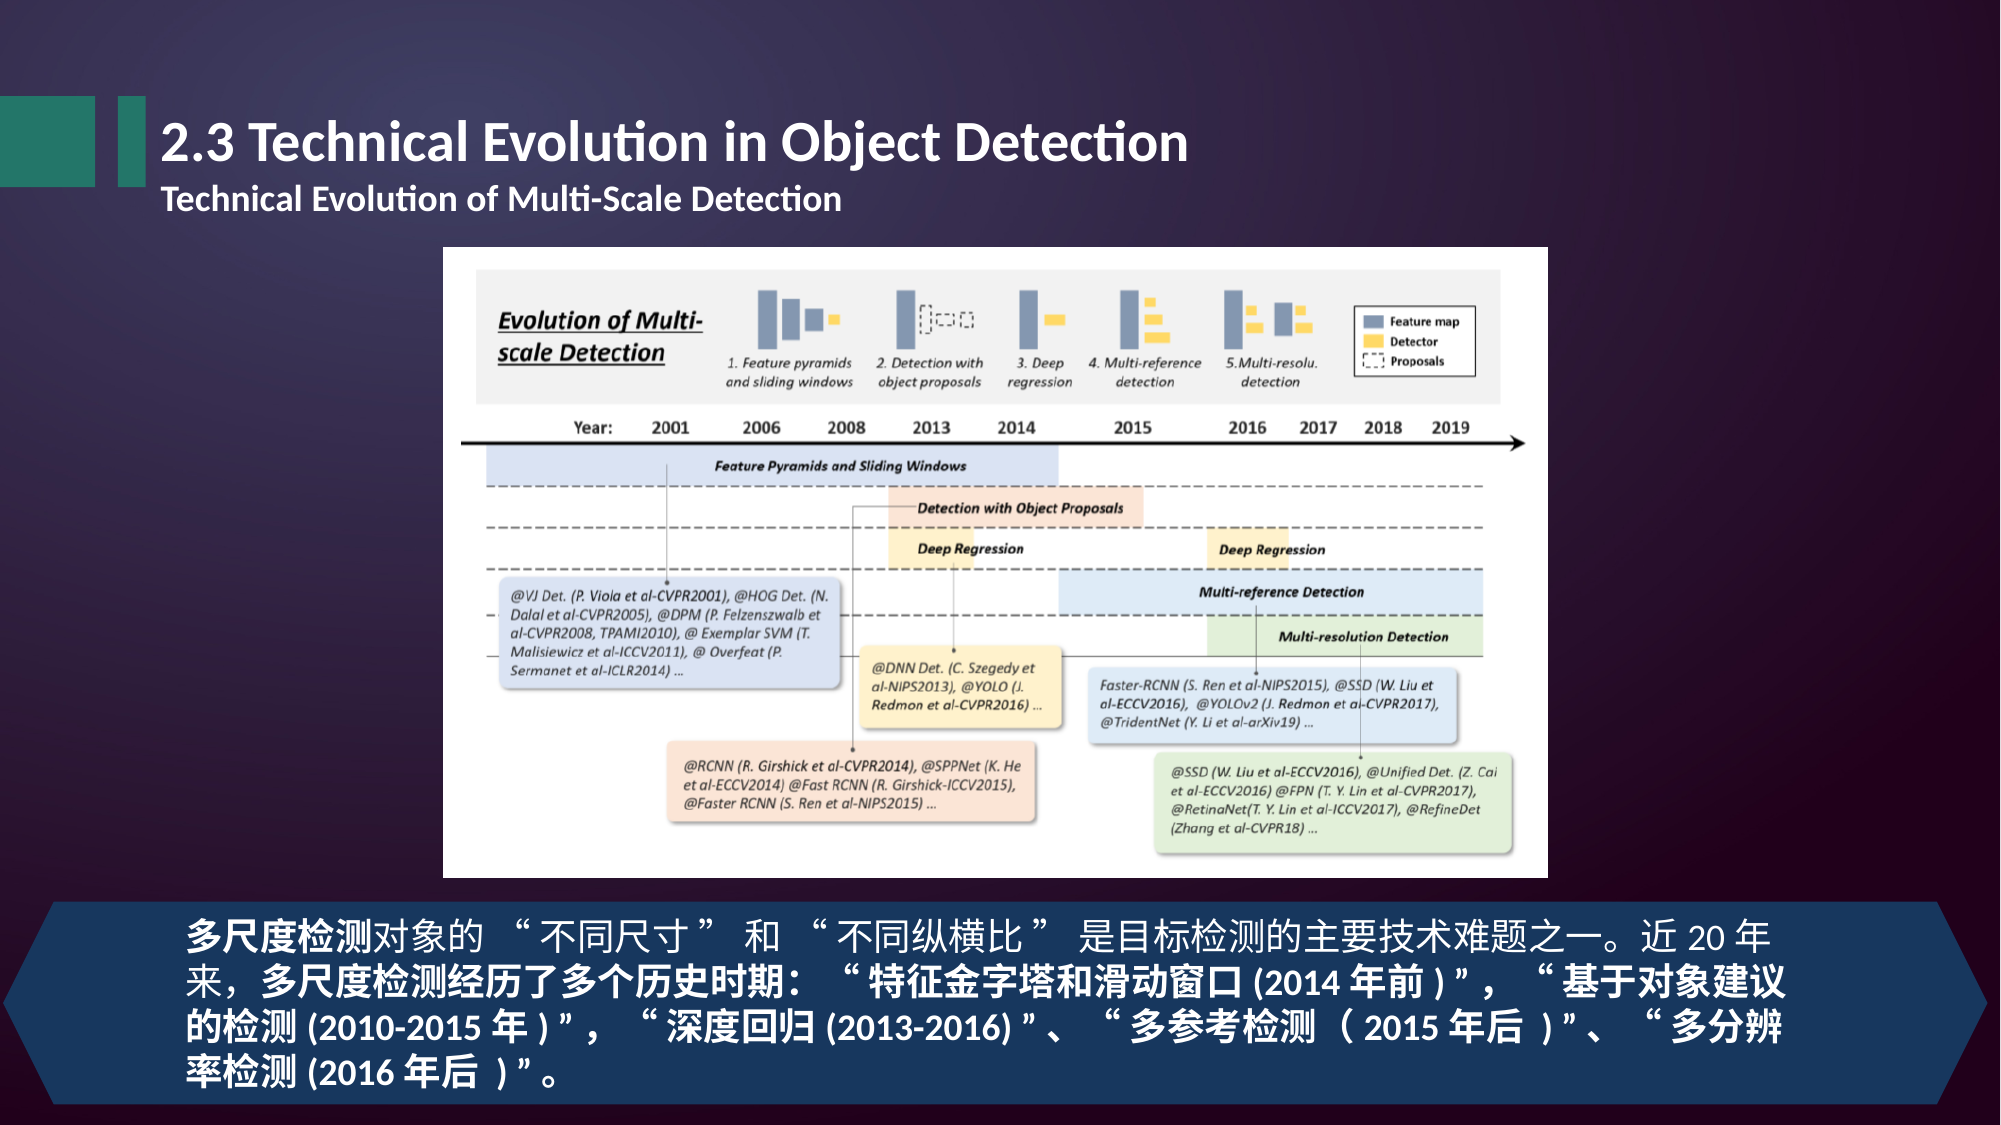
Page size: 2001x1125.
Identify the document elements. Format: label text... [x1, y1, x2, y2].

text_box [116, 94, 148, 189]
text_box 多尺度检测对象的 “ 不同尺寸 ” 和 “ 不同纵横比 ” 是目标检测的主要技术难题之一。近20年来，多尺度检测经历了多个历史时期：“ 特征金字塔和滑动窗口(2014年前) ”，“ 基于对象建议的检测(2010-2015年) ”，“ 深度回归(2013-2016) ”、“ 多参考检测（2015年后 ) ”、“ 多分辨率检测(2016年后 ) ”。 [1, 899, 1990, 1107]
picture [0, 0, 2001, 1125]
text_box [0, 94, 97, 189]
text_box 2.3 Technical Evolution in Object Detection Technical Evolution of Multi-Scale Detection [145, 96, 1329, 279]
